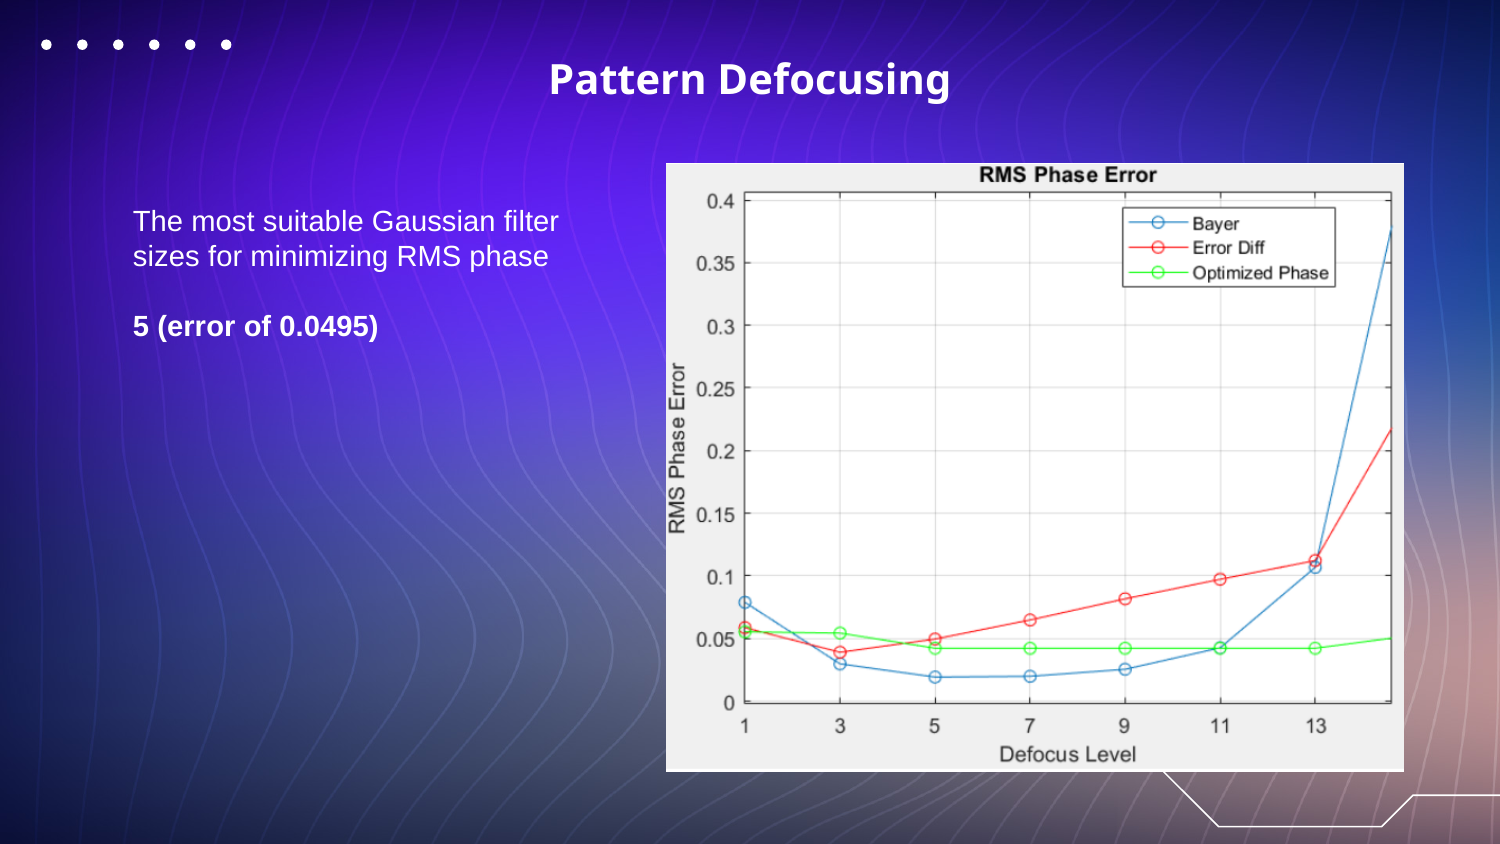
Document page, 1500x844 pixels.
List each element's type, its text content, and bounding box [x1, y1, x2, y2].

title Pattern Defocusing [118, 37, 1382, 132]
picture [0, 0, 1500, 844]
text_box The most suitable Gaussian filter sizes for minimizing RMS phase 5 (error of 0.0495) [118, 194, 603, 350]
